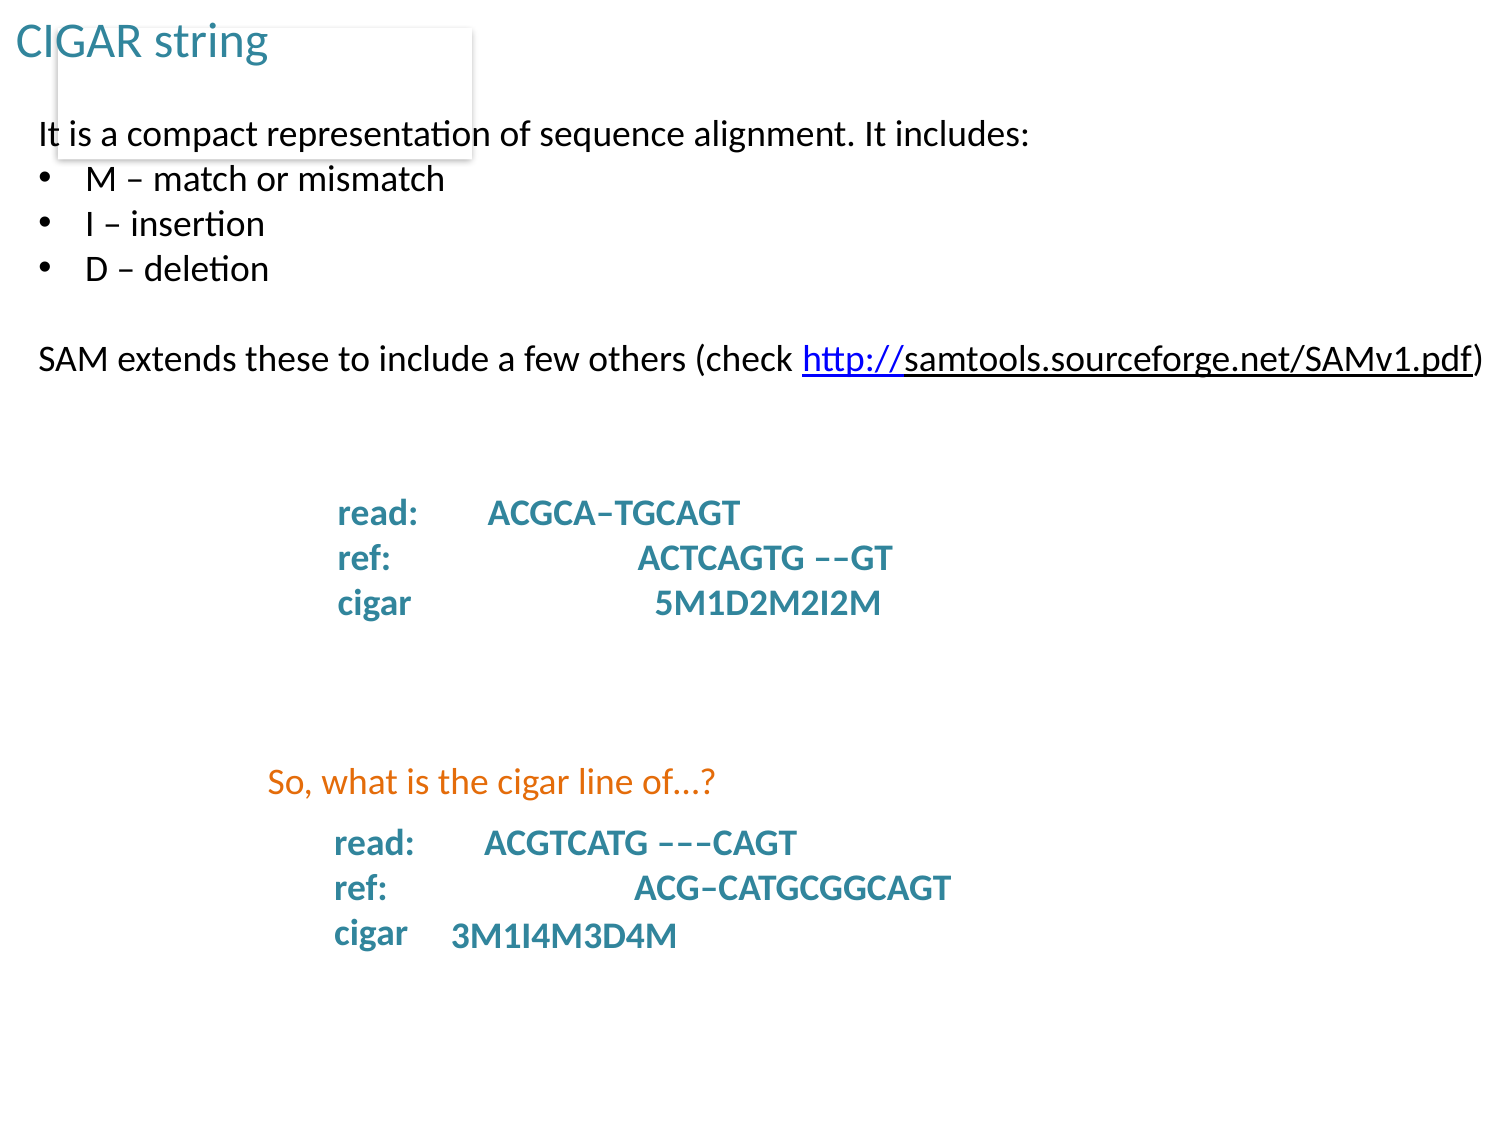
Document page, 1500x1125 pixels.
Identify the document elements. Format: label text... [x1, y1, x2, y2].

text_box read: ACGTCATG –––CAGT ref: ACG–CATGCGGCAGT cigar [169, 810, 1408, 961]
text_box read: ACGCA–TGCAGT ref: ACTCAGTG ––GT cigar 5M1D2M2I2M [173, 480, 1412, 631]
text_box CIGAR string [1, 0, 284, 75]
text_box It is a compact representation of sequence alignment. It includes: M – match or mismatch I – insertion D – deletion SAM extends these to include a few others (check http://samtools.sourceforge.net/SAMv1.pdf) [23, 101, 1500, 432]
text_box 3M1I4M3D4M [436, 903, 693, 964]
text_box [57, 27, 473, 101]
text_box So, what is the cigar line of…? [252, 749, 733, 810]
